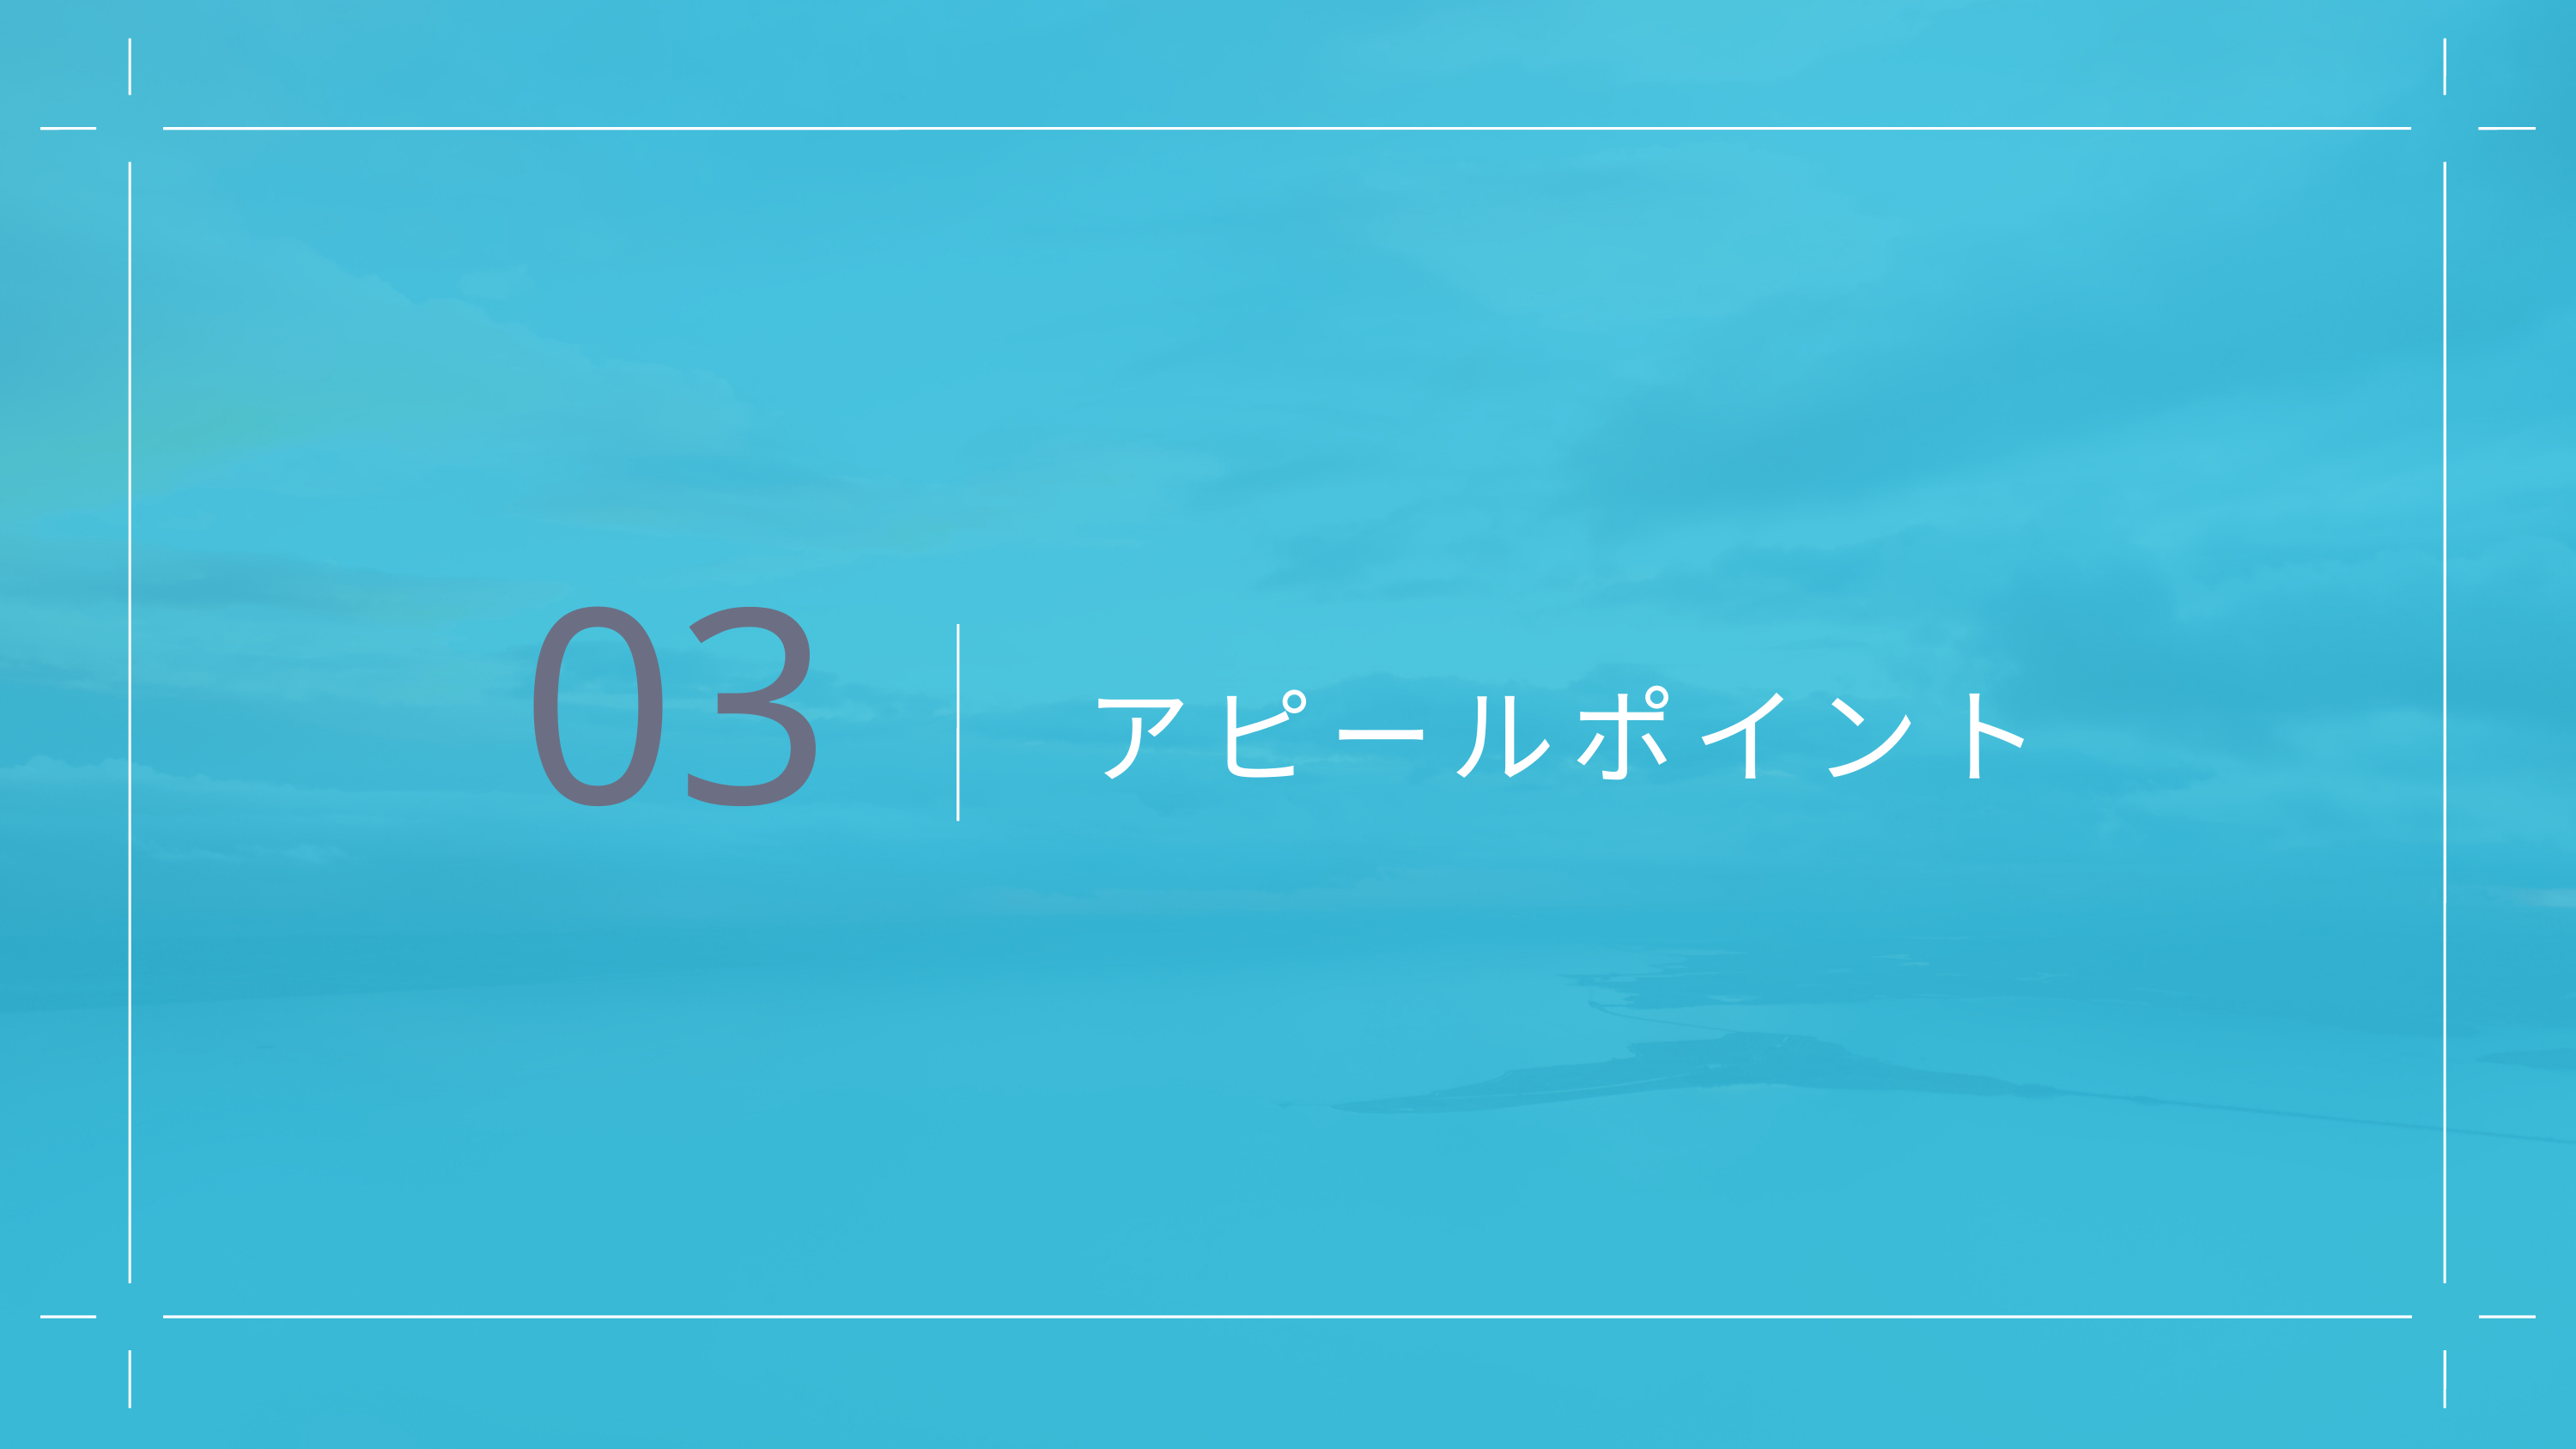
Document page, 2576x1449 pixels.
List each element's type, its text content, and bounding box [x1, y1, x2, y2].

text_box [0, 0, 2576, 1449]
text_box 03 [520, 478, 904, 859]
text_box アピールポイント [1085, 627, 2136, 797]
